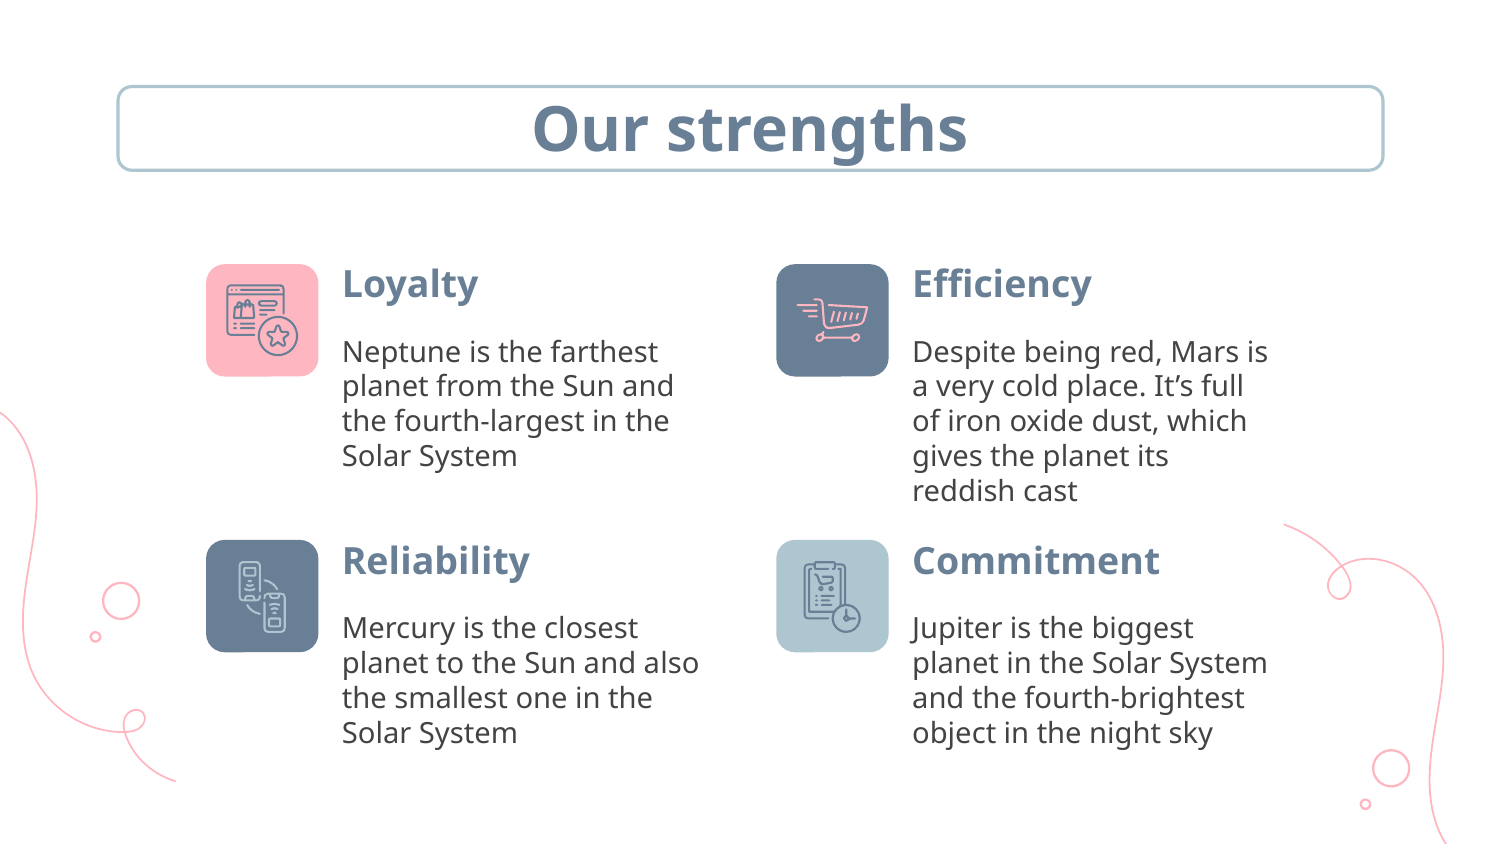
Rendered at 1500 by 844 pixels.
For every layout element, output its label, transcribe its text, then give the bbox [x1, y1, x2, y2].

subtitle Reliability [326, 529, 618, 590]
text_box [225, 284, 299, 357]
text_box [206, 264, 319, 377]
title Our strengths [116, 88, 1383, 164]
subtitle Loyalty [326, 252, 618, 313]
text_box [238, 560, 286, 634]
subtitle Mercury is the closest planet to the Sun and also the smallest one in the Solar System [326, 594, 724, 759]
subtitle Efficiency [897, 252, 1189, 313]
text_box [803, 560, 862, 634]
subtitle Neptune is the farthest planet from the Sun and the fourth-largest in the Solar System [326, 317, 724, 483]
text_box [776, 264, 889, 377]
text_box [120, 164, 1381, 171]
text_box [206, 539, 319, 653]
subtitle Commitment [897, 529, 1189, 590]
subtitle Despite being red, Mars is a very cold place. It’s full of iron oxide dust, which gives the planet its reddish cast [897, 317, 1294, 483]
subtitle Jupiter is the biggest planet in the Solar System and the fourth-brightest object in the night sky [897, 594, 1294, 760]
text_box [776, 539, 889, 653]
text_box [796, 298, 869, 343]
